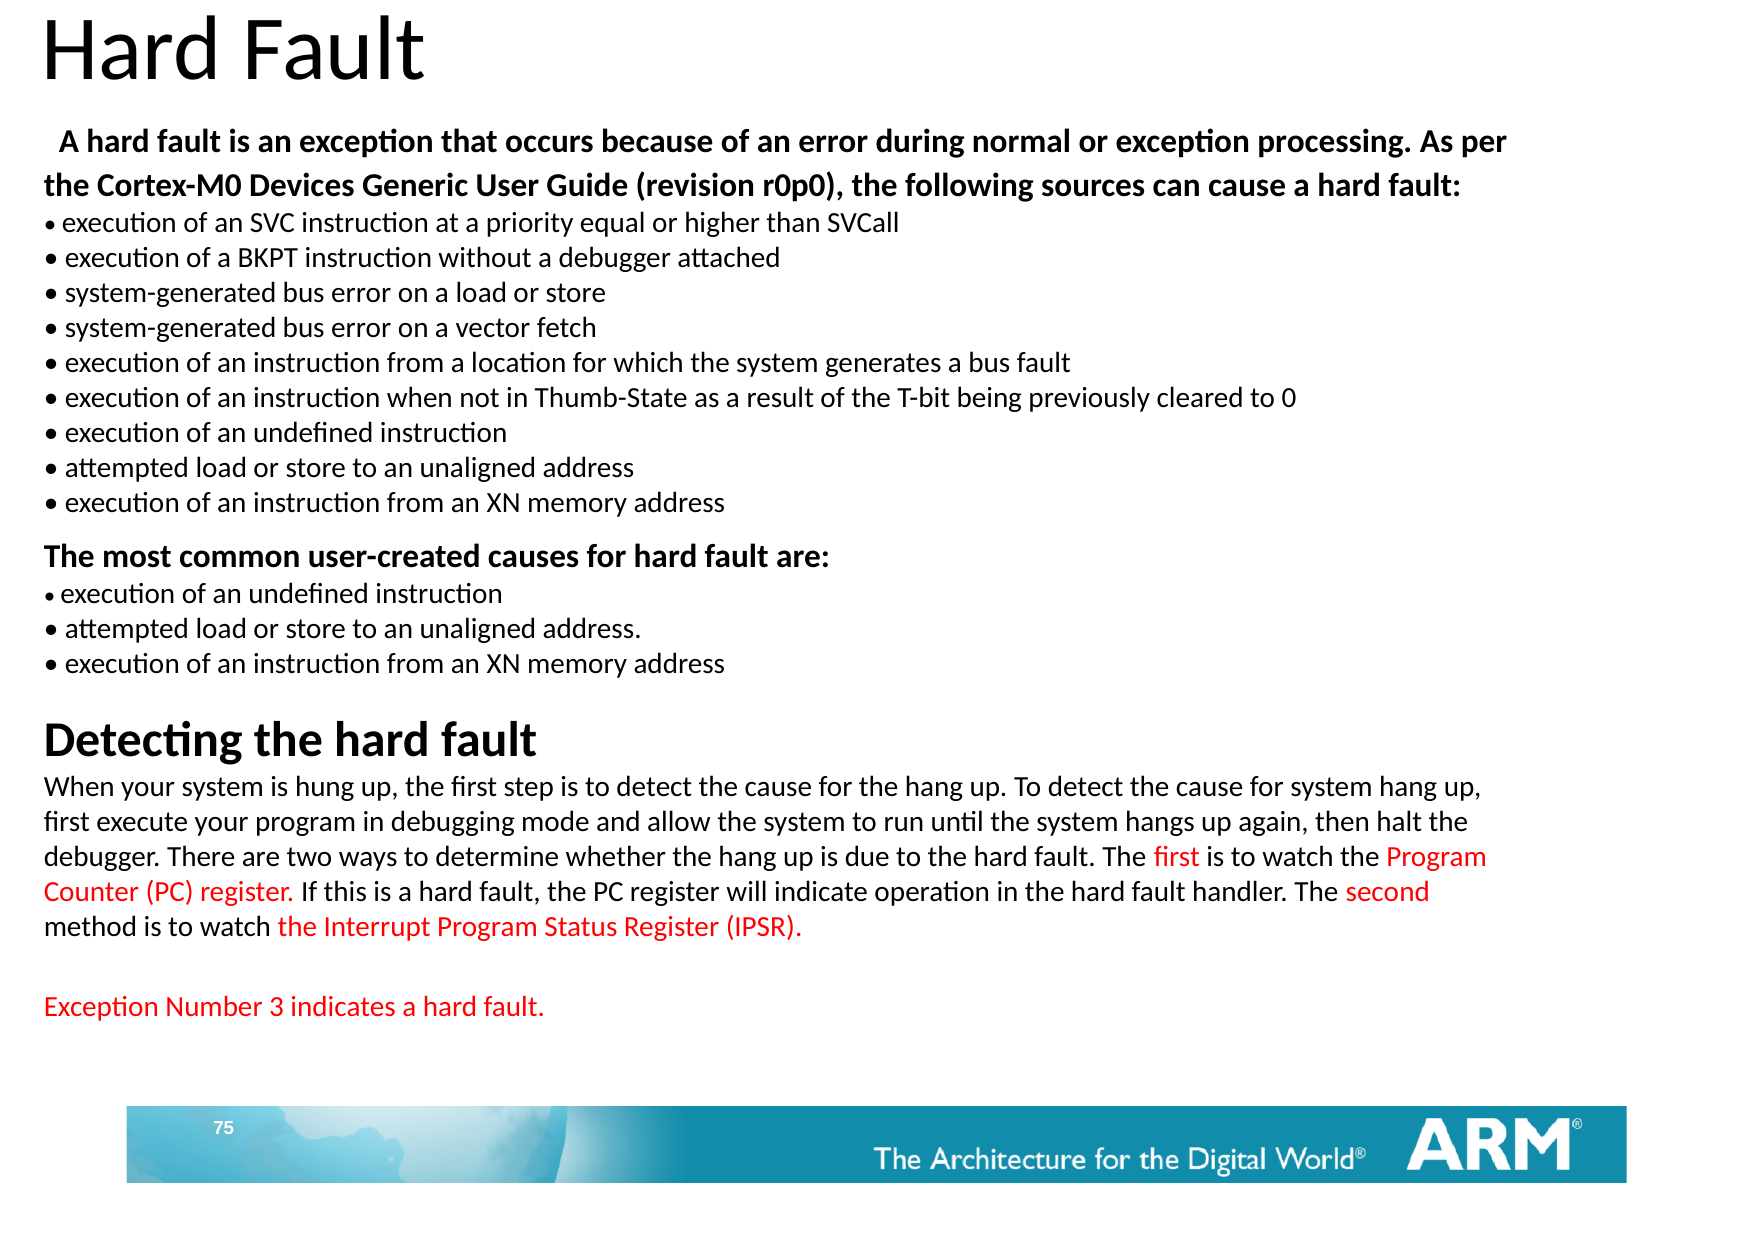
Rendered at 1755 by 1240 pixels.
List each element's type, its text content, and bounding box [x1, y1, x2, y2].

title Hard Fault [41, 0, 1449, 92]
slide_number 75 [198, 1115, 275, 1176]
list A hard fault is an exception that occurs because of an error during normal or exception processing. As per the Cortex-M0 Devices Generic User Guide (revision r0p0), the following sources can cause a hard fault: • execution of an SVC instruction at a priority equal or higher than SVCall • execution of a BKPT instruction without a debugger attached • system-generated bus error on a load or store • system-generated bus error on a vector fetch • execution of an instruction from a location for which the system generates a bus fault • execution of an instruction when not in Thumb-State as a result of the T-bit being previously cleared to 0 • execution of an undefined instruction • attempted load or store to an unaligned address • execution of an instruction from an XN memory address The most common user-created causes for hard fault are: • execution of an undefined instruction • attempted load or store to an unaligned address. • execution of an instruction from an XN memory address Detecting the hard fault When your system is hung up, the first step is to detect the cause for the hang up. To detect the cause for system hang up, first execute your program in debugging mode and allow the system to run until the system hangs up again, then halt the debugger. There are two ways to determine whether the hang up is due to the hard fault. The first is to watch the Program Counter (PC) register. If this is a hard fault, the PC register will indicate operation in the hard fault handler. The second method is to watch the Interrupt Program Status Register (IPSR). Exception Number 3 indicates a hard fault. [43, 95, 1514, 369]
picture [126, 1106, 1627, 1183]
